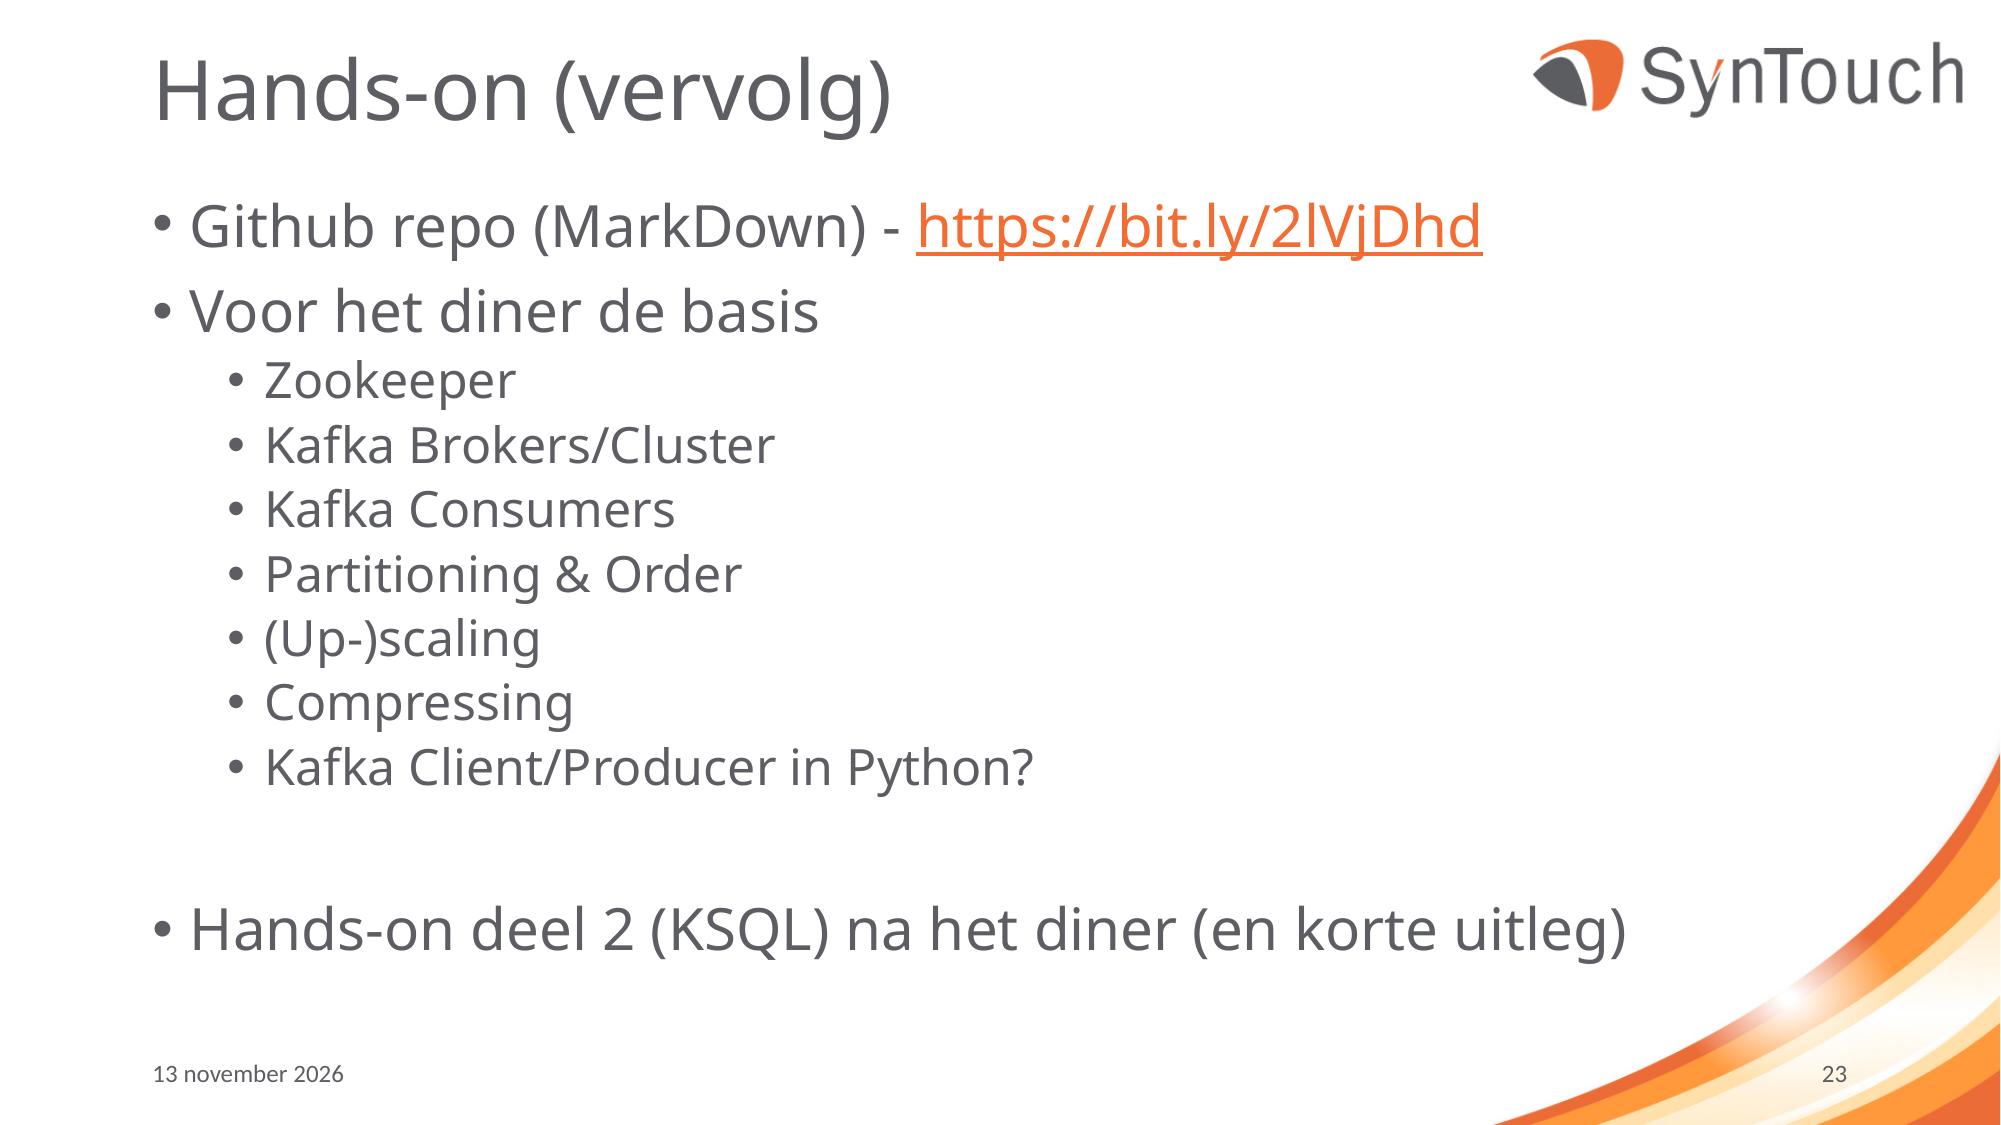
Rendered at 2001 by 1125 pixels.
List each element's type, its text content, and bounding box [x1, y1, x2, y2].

slide_number september ’19 [137, 1042, 588, 1103]
slide_number 23 [1412, 1042, 1863, 1103]
list Github repo (MarkDown) - https://bit.ly/2lVjDhd Voor het diner de basis Zookeeper Kafka Brokers/Cluster Kafka Consumers Partitioning & Order (Up-)scaling Compressing Kafka Client/Producer in Python? Hands-on deel 2 (KSQL) na het diner (en korte uitleg) [137, 182, 1863, 1014]
picture [0, 0, 2001, 1125]
title Hands-on (vervolg) [137, 23, 1527, 163]
